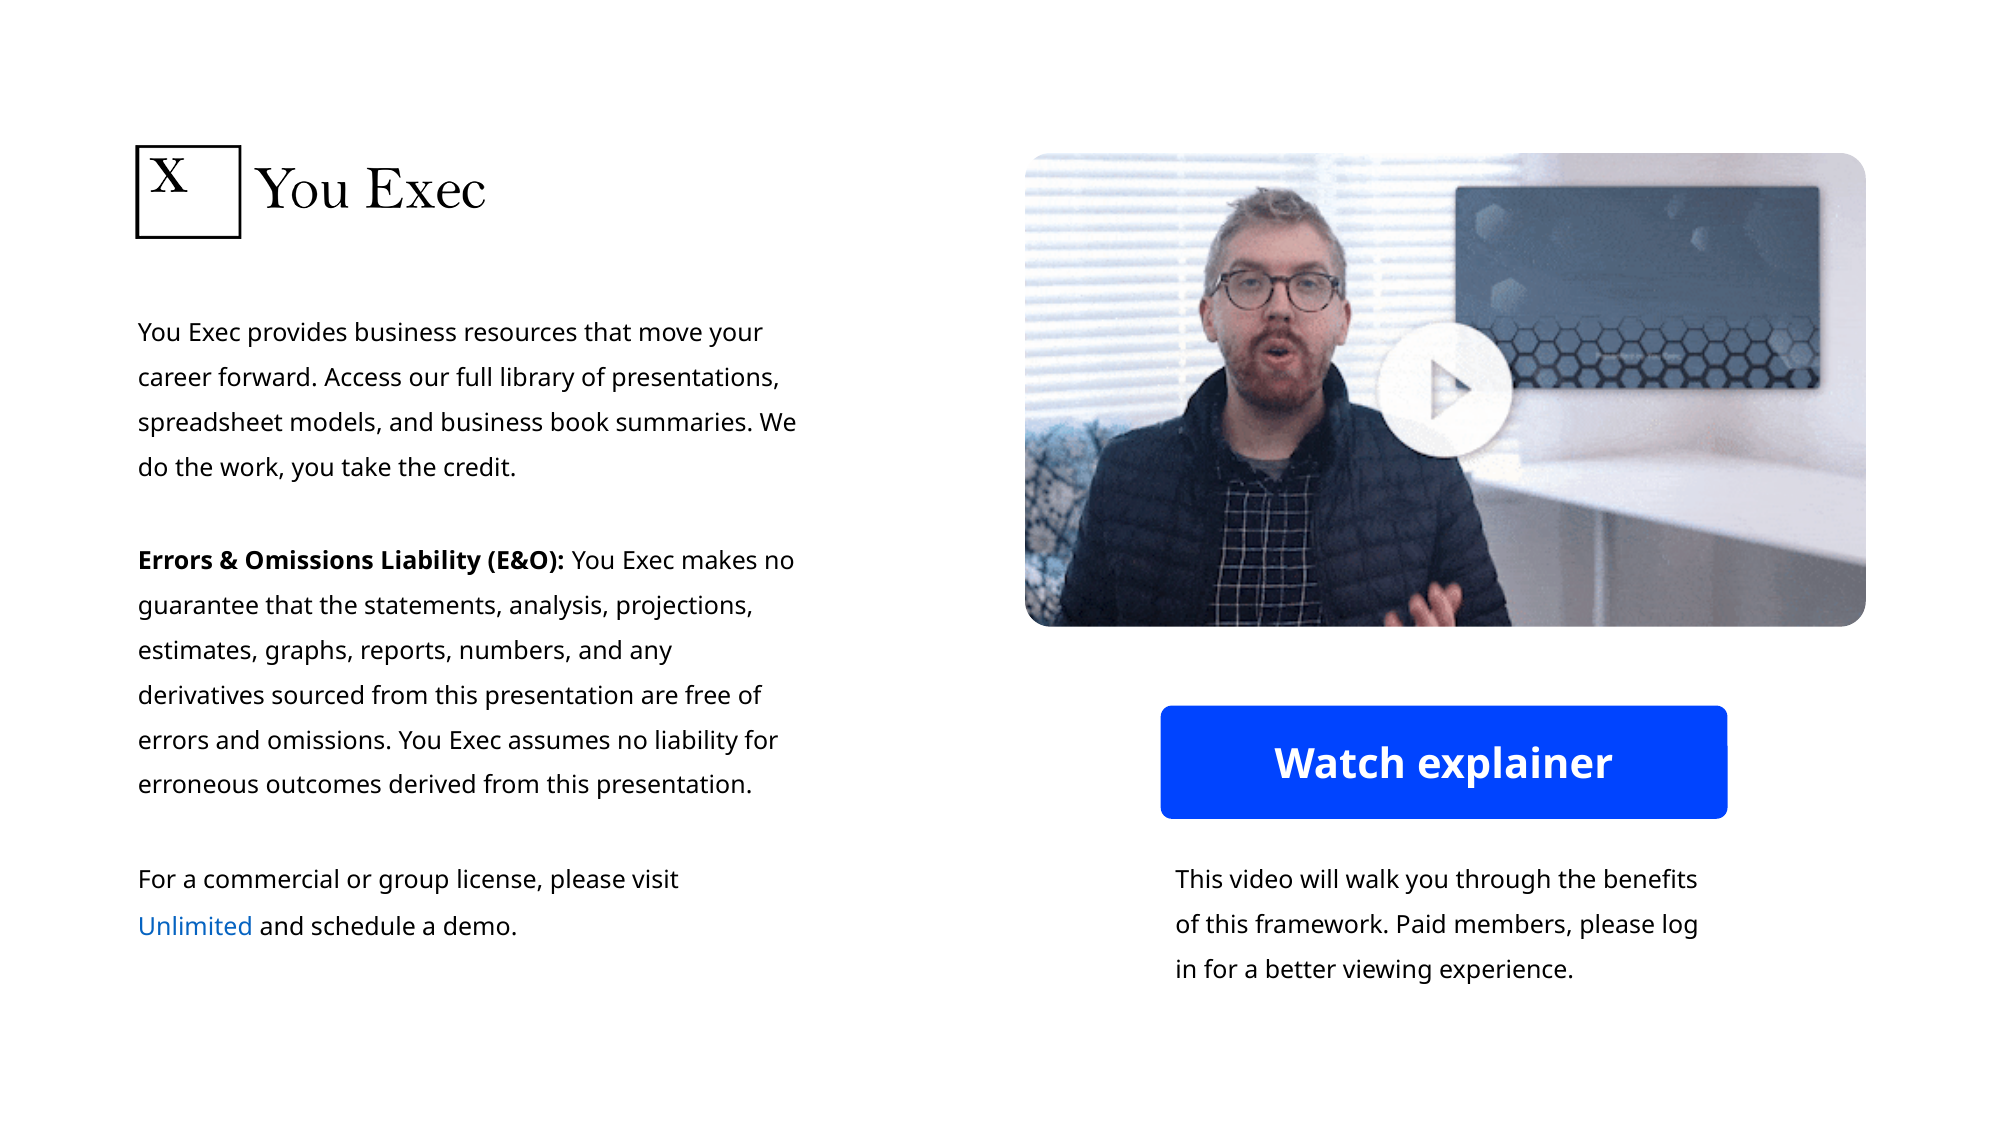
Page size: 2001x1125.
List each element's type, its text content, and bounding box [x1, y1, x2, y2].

text_box You Exec provides business resources that move your career forward. Access our full library of presentations, spreadsheet models, and business book summaries. We do the work, you take the credit. [123, 294, 815, 489]
text_box Errors & Omissions Liability (E&O): You Exec makes no guarantee that the statements, analysis, projections, estimates, graphs, reports, numbers, and any derivatives sourced from this presentation are free of errors and omissions. You Exec assumes no liability for erroneous outcomes derived from this presentation. [123, 522, 815, 807]
text_box This video will walk you through the benefits of this framework. Paid members, please log in for a better viewing experience. [1160, 841, 1728, 991]
picture [1024, 152, 1866, 627]
text_box Watch explainer [1160, 705, 1728, 819]
text_box For a commercial or group license, please visit Unlimited and schedule a demo. [123, 841, 815, 952]
picture [126, 137, 519, 251]
